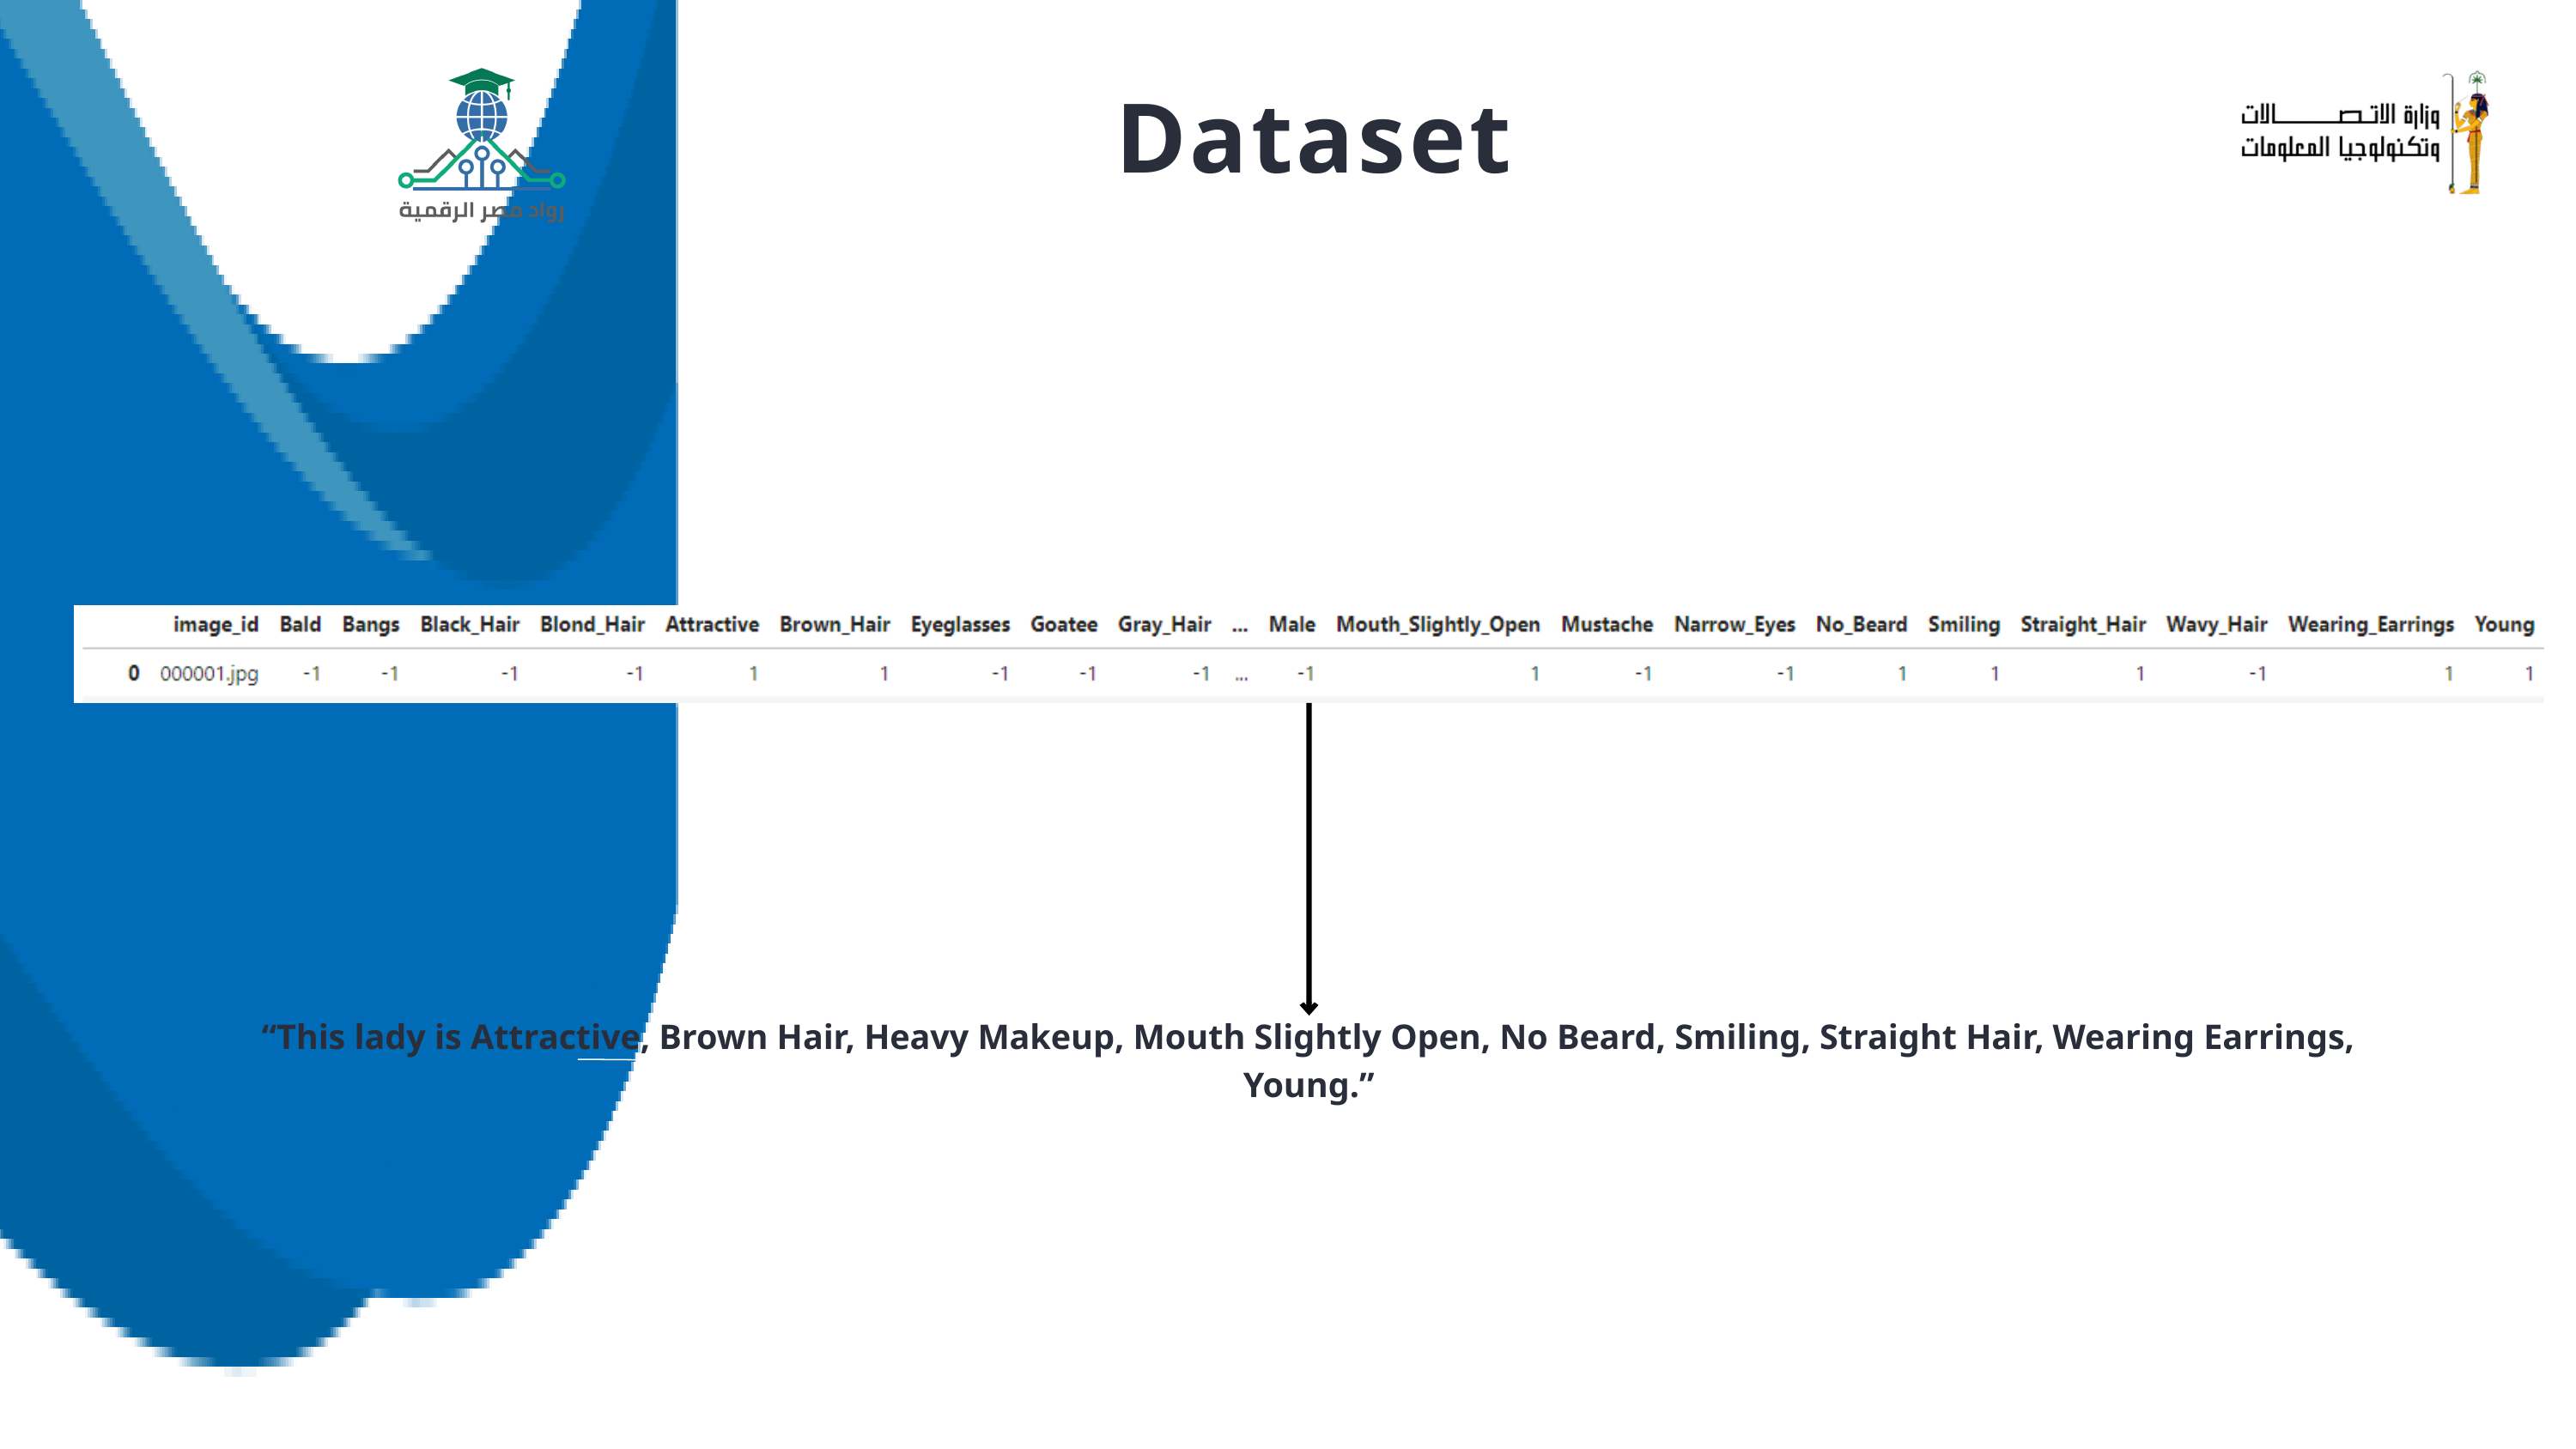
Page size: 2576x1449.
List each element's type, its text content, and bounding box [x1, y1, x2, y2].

text_box [0, 0, 678, 1449]
text_box Dataset [1106, 76, 1512, 192]
text_box [74, 605, 2544, 704]
text_box [2233, 66, 2505, 202]
text_box [1303, 702, 1315, 1016]
text_box “This lady is Attractive, Brown Hair, Heavy Makeup, Mouth Slightly Open, No Beard, Smiling, Straight Hair, Wearing Earrings, Young.” [229, 1009, 2389, 1105]
text_box [324, 0, 640, 294]
